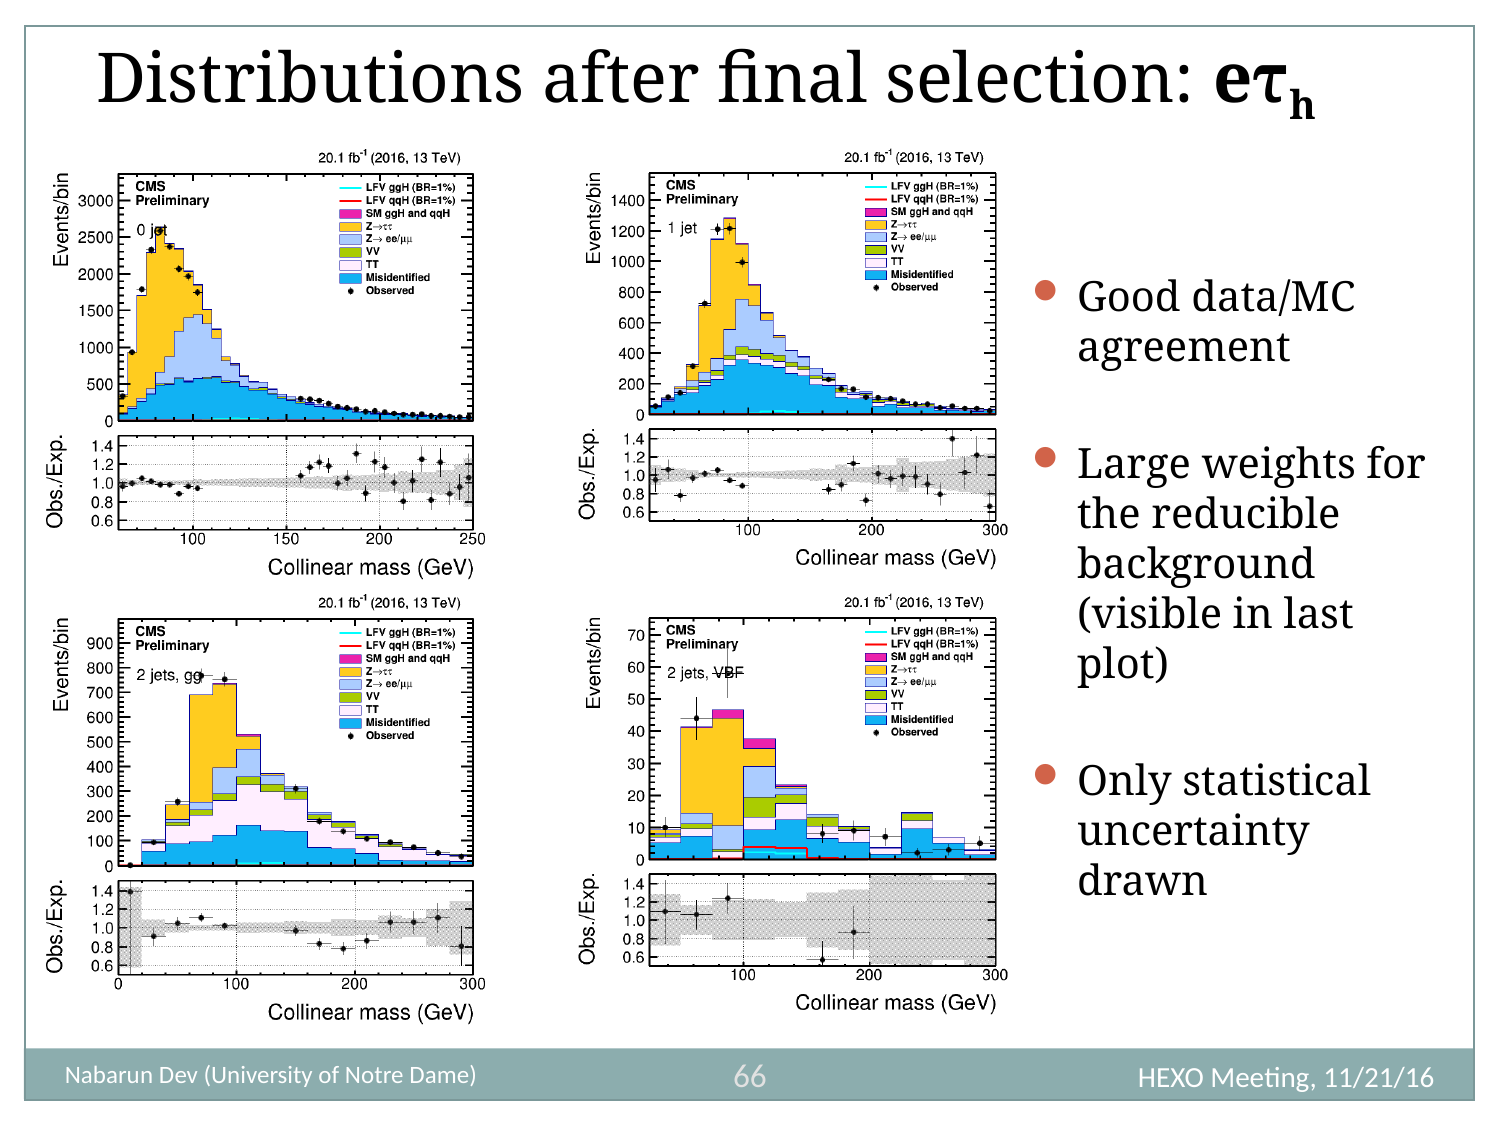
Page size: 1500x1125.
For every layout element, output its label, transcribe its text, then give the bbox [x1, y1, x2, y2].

footer Nabarun Dev (University of Notre Dame) [50, 1051, 638, 1112]
picture [567, 583, 1018, 1019]
list Good data/MC agreement Large weights for the reducible background (visible in last plot) Only statistical uncertainty drawn [1021, 262, 1448, 1005]
title Distributions after final selection: eτh [5, 10, 1406, 135]
picture [35, 138, 496, 1029]
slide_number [950, 1050, 1450, 1111]
picture [567, 138, 1018, 574]
slide_number 66 [699, 1037, 800, 1110]
